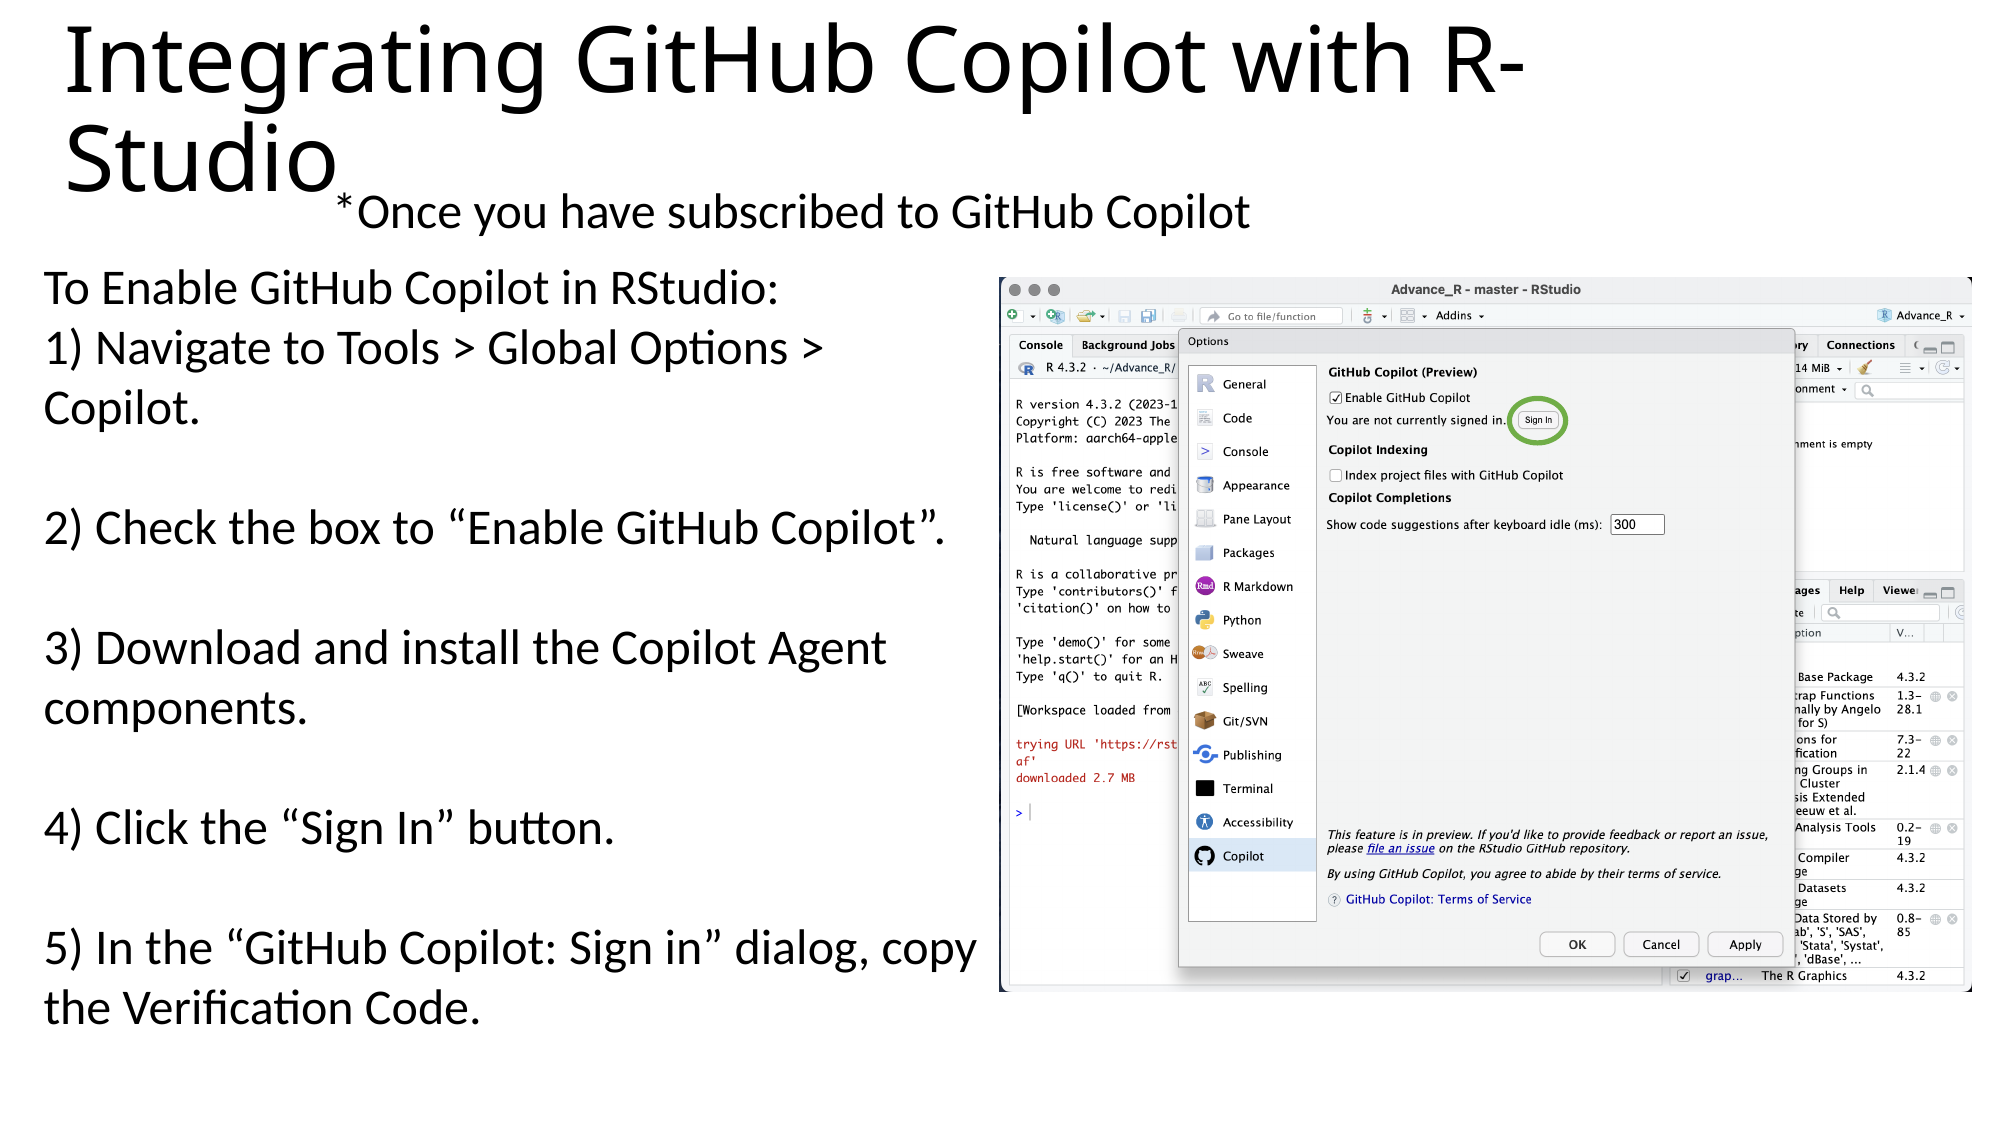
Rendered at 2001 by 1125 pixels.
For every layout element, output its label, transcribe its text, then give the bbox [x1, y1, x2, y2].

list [999, 277, 1972, 992]
text_box To Enable GitHub Copilot in RStudio: 1) Navigate to Tools > Global Options > Copilot. 2) Check the box to “Enable GitHub Copilot”. 3) Download and install the Copilot Agent components. 4) Click the “Sign In” button. 5) In the “GitHub Copilot: Sign in” dialog, copy the Verification Code. [28, 246, 1000, 1042]
text_box *Once you have subscribed to GitHub Copilot [317, 171, 1267, 246]
title Integrating GitHub Copilot with R-Studio [49, 3, 1775, 222]
